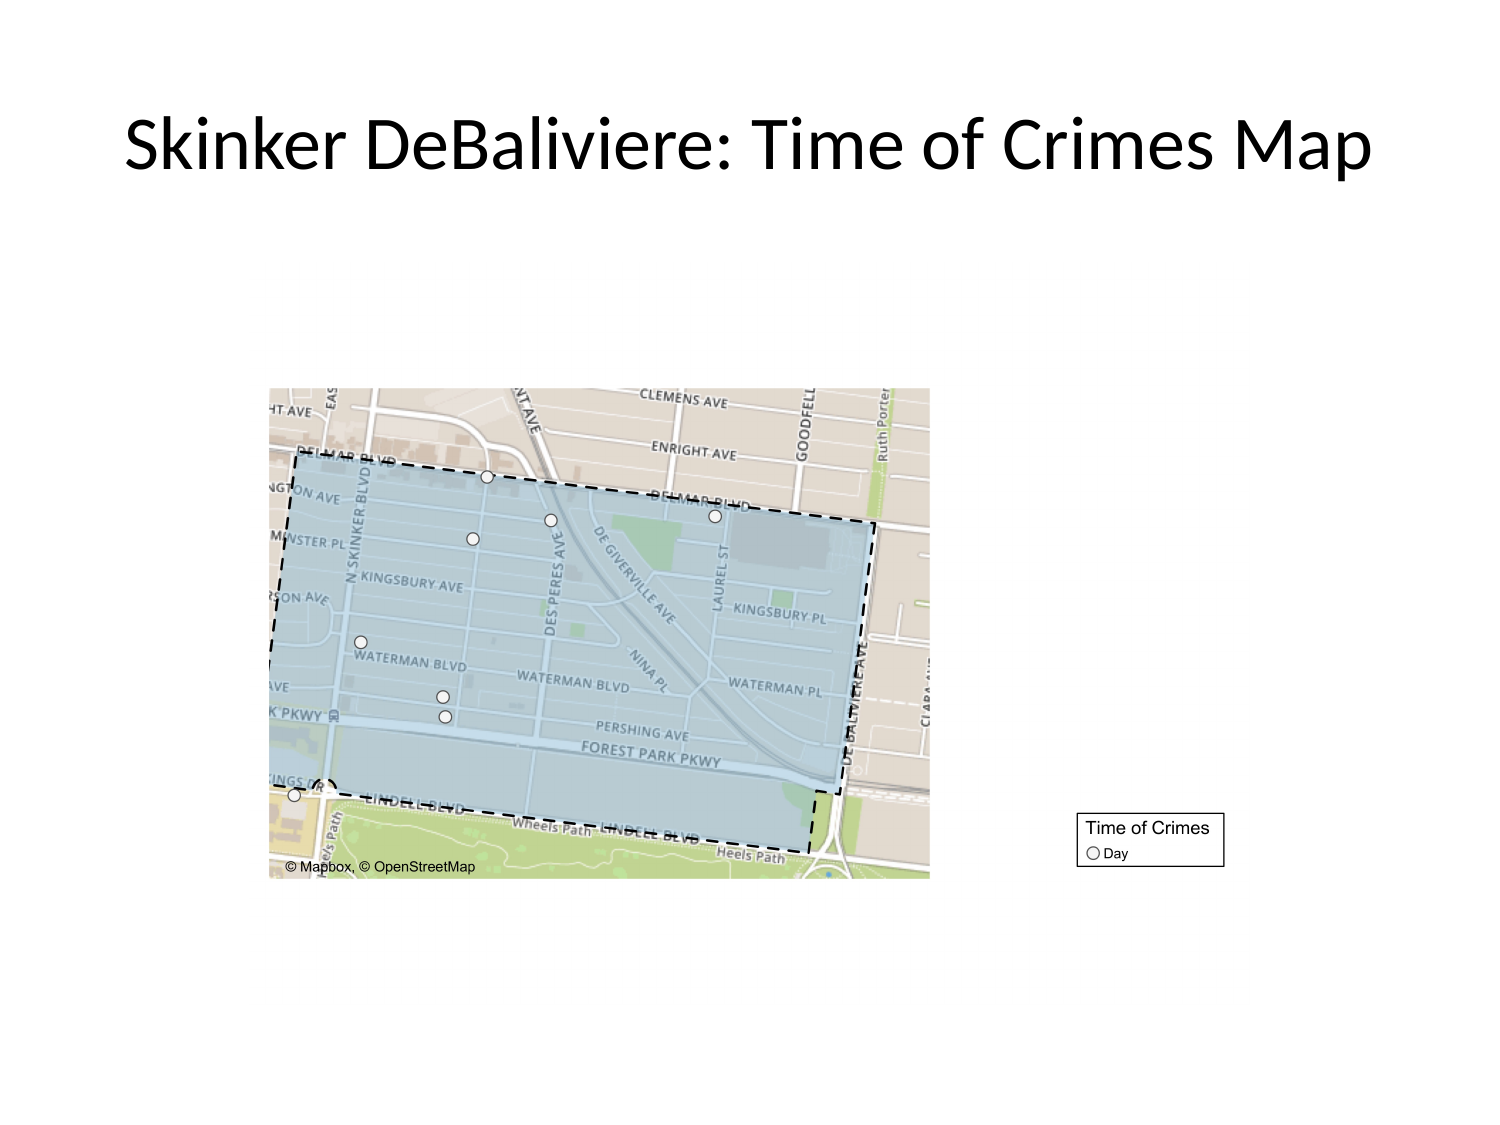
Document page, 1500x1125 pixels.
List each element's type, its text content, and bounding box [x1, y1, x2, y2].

title Skinker DeBaliviere: Time of Crimes Map [75, 45, 1425, 233]
picture [249, 262, 1251, 1005]
